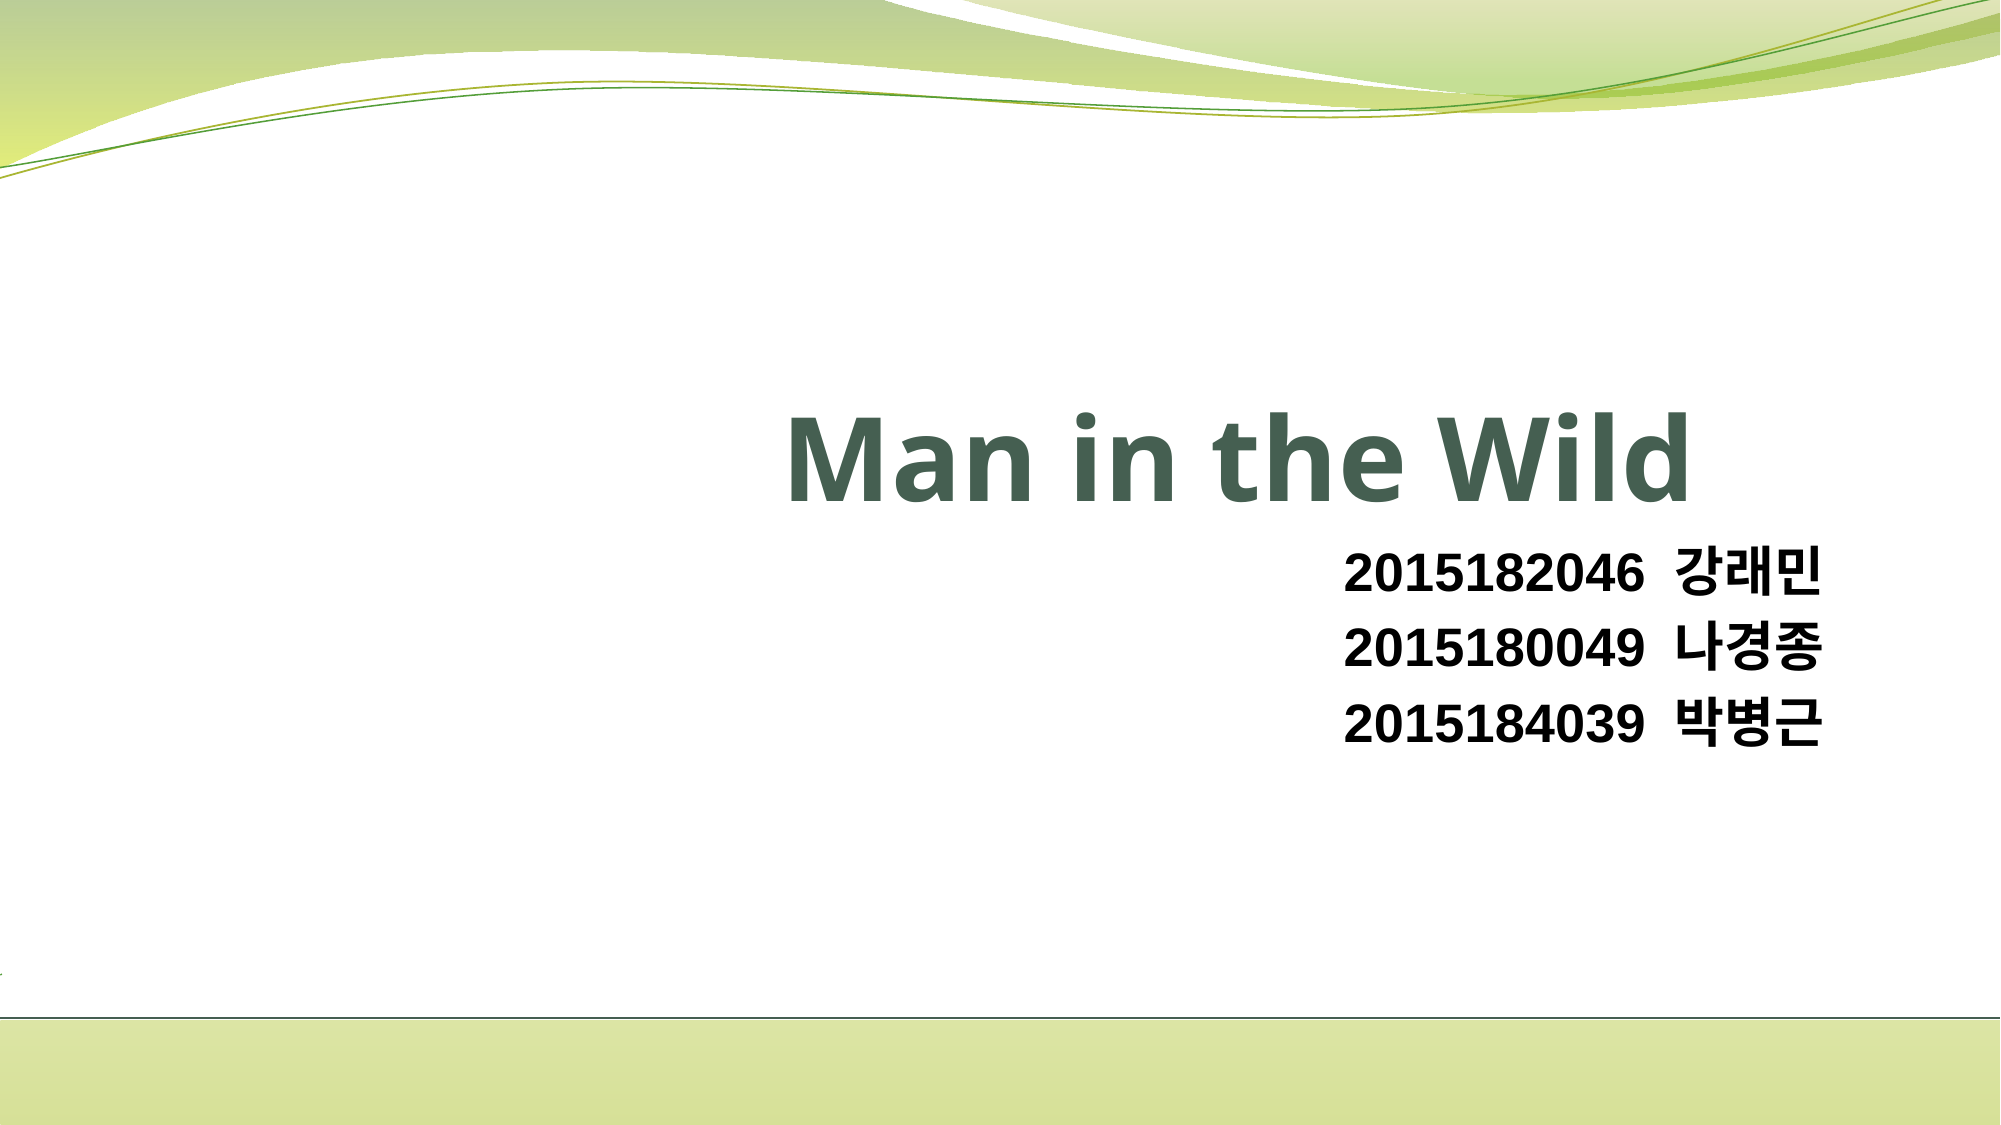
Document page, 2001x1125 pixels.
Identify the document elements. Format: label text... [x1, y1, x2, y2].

subtitle 2015182046 강래민 2015180049 나경종 2015184039 박병근 [116, 529, 1835, 818]
title Man in the Wild [116, 224, 1834, 525]
